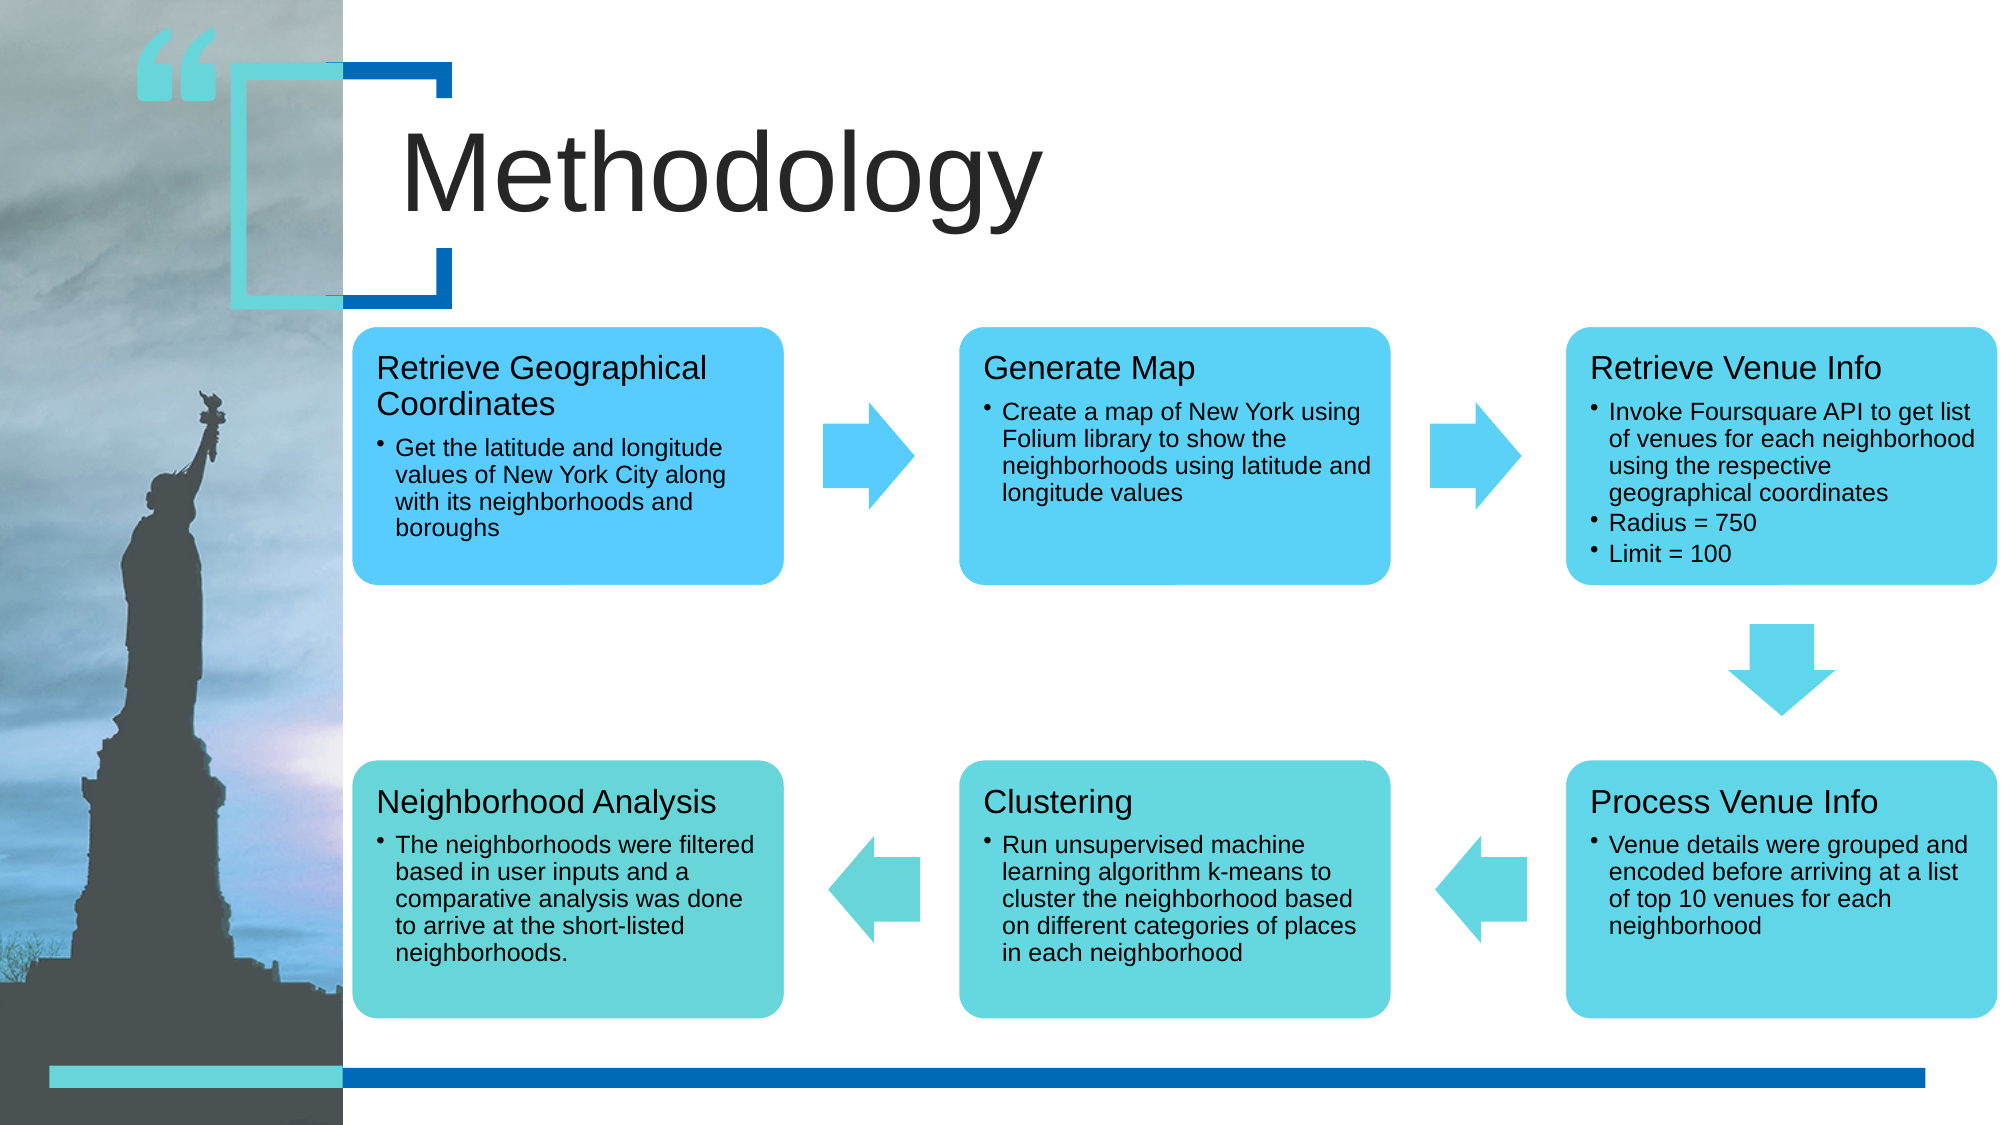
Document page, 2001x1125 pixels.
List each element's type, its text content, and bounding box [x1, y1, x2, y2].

list Methodology [385, 115, 1948, 235]
picture [247, 80, 343, 295]
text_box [349, 235, 2000, 1110]
picture [0, 0, 343, 1125]
